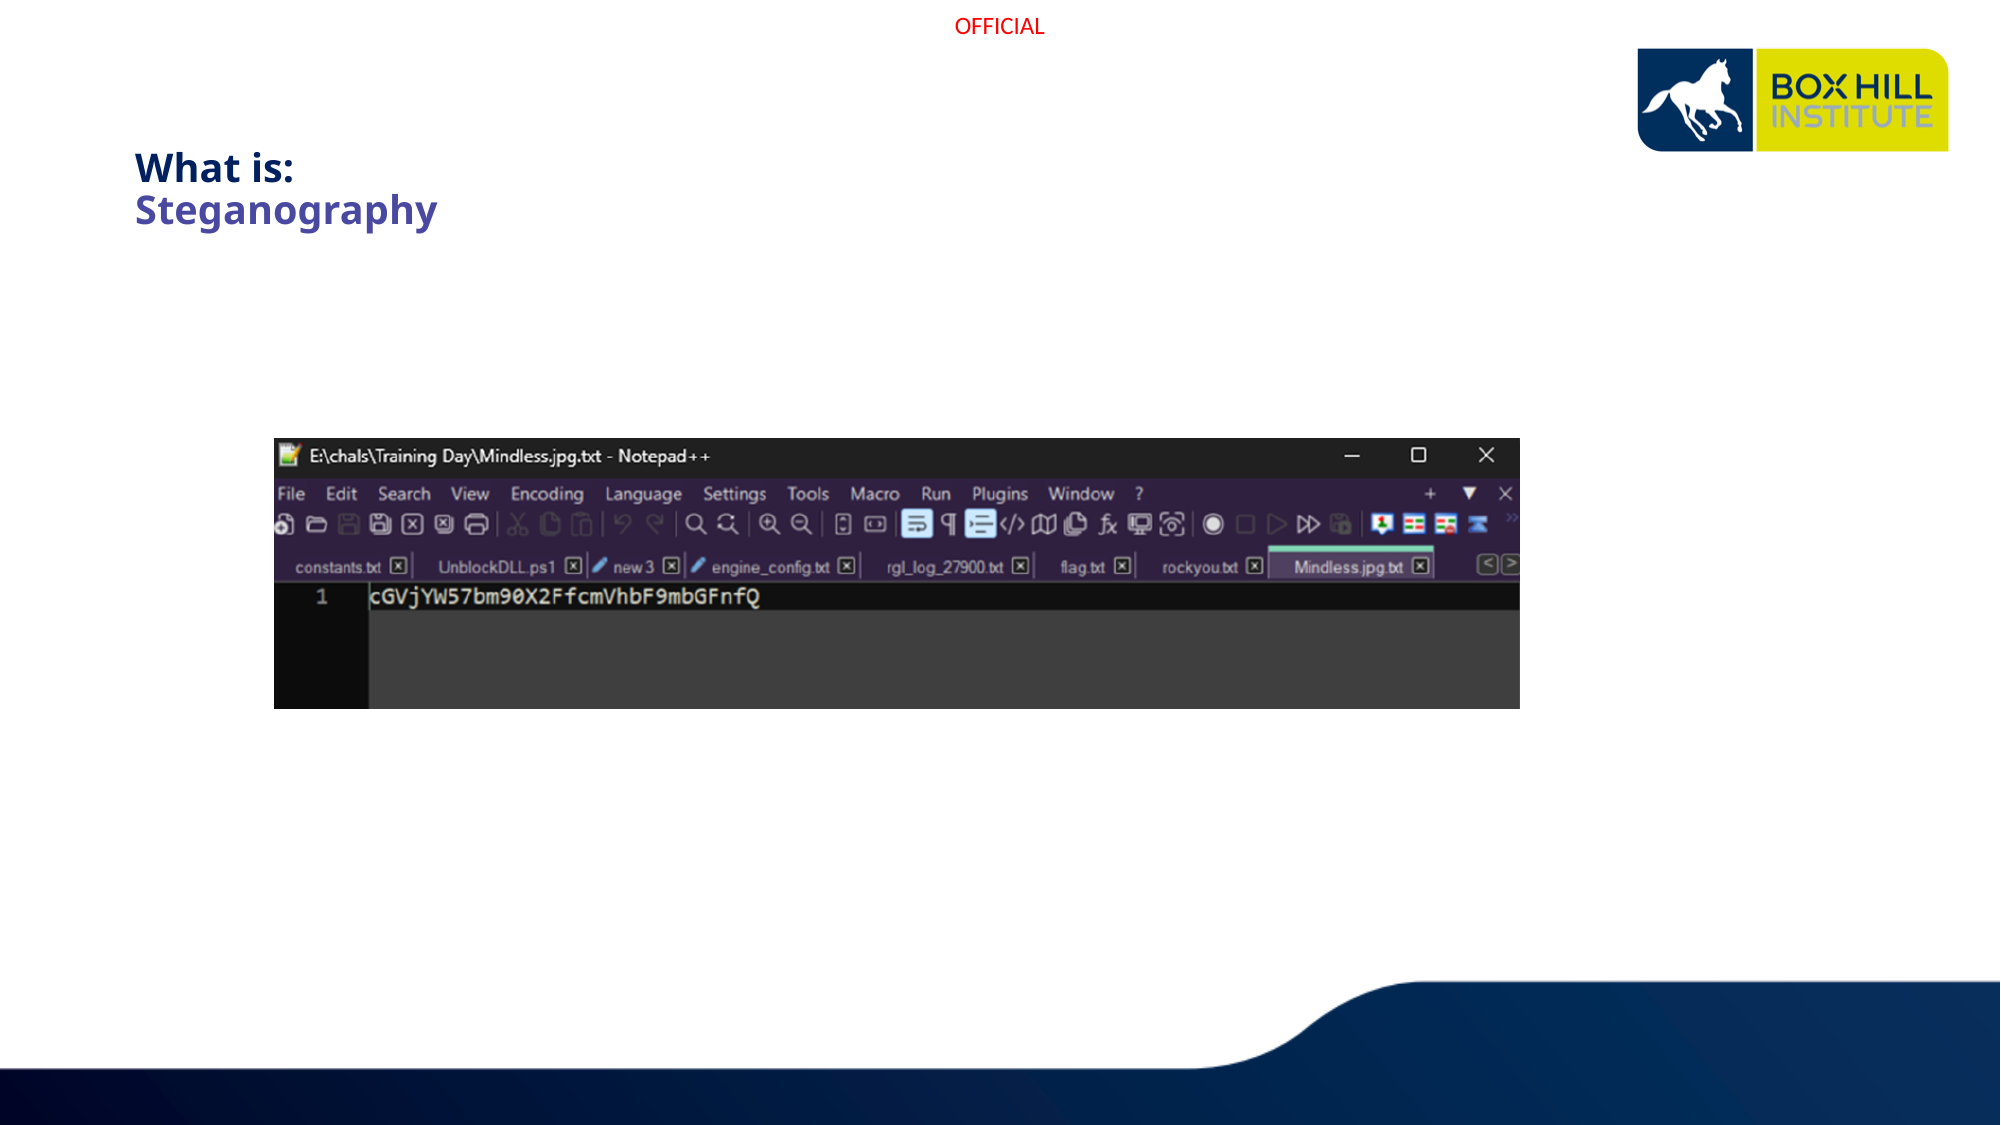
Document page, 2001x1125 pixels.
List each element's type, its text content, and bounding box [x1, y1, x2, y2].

text_box [40, 310, 1880, 986]
text_box [60, 80, 1520, 255]
picture [274, 438, 1520, 709]
picture [1636, 47, 1950, 153]
title What is: Steganography [135, 147, 1861, 234]
